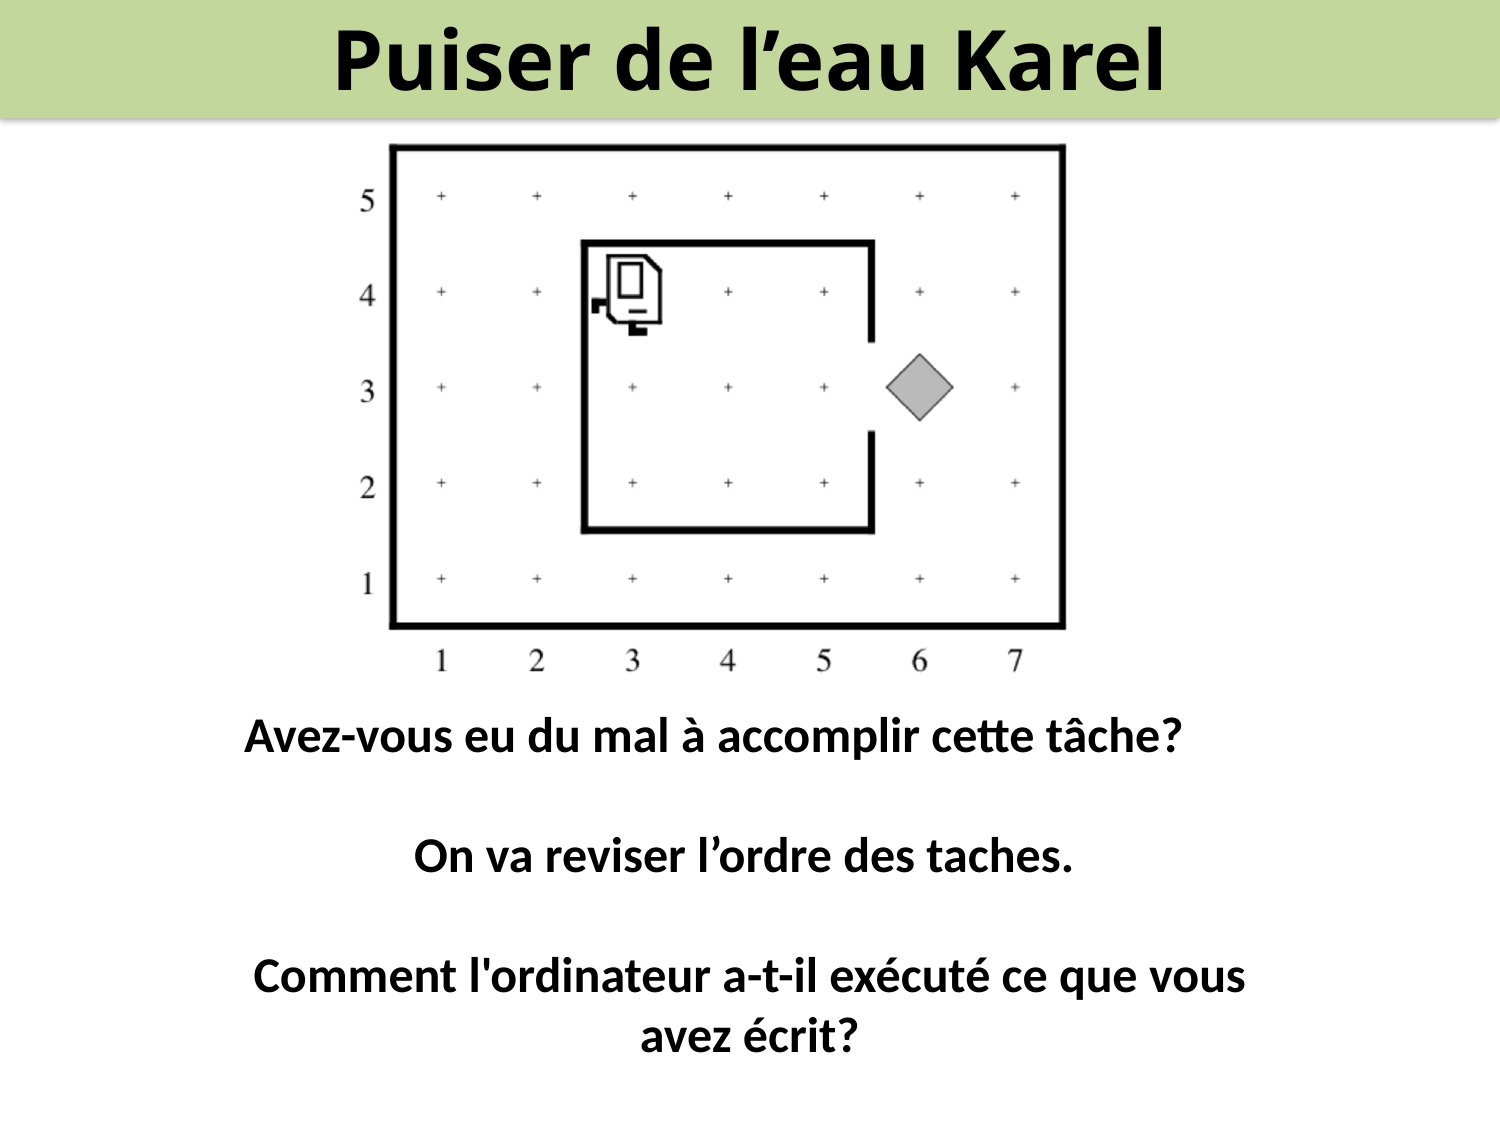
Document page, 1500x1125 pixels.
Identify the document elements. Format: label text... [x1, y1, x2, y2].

picture [331, 118, 1098, 696]
text_box Avez-vous eu du mal à accomplir cette tâche? On va reviser l’ordre des taches. Comment l'ordinateur a-t-il exécuté ce que vous avez écrit? [229, 695, 1271, 1071]
text_box Puiser de l’eau Karel [0, 0, 1500, 122]
